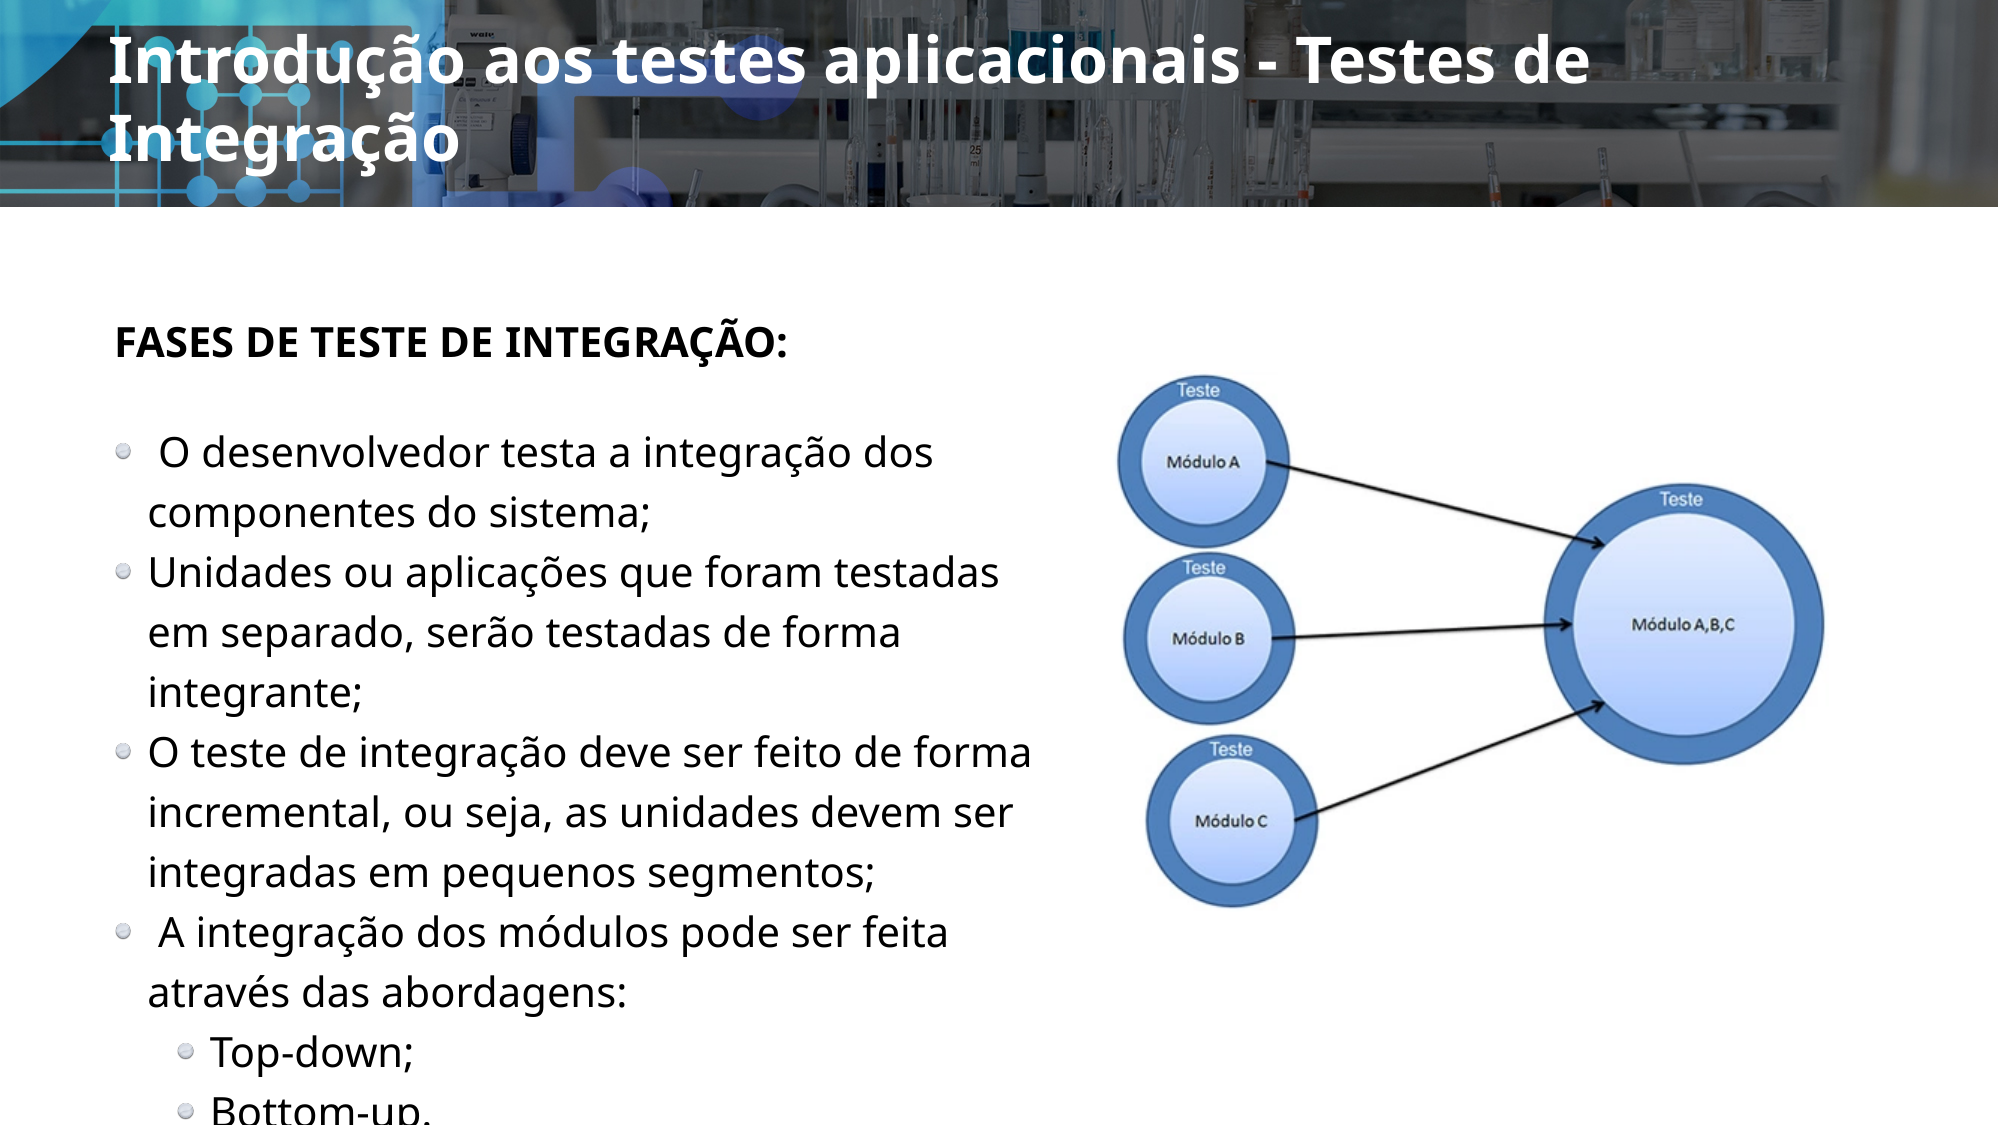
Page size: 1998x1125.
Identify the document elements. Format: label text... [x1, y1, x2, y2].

picture [176, 1101, 195, 1120]
text_box FASES DE TESTE DE INTEGRAÇÃO: O desenvolvedor testa a integração dos componentes do sistema; Unidades ou aplicações que foram testadas em separado, serão testadas de forma integrante; O teste de integração deve ser feito de forma incremental, ou seja, as unidades devem ser integradas em pequenos segmentos; A integração dos módulos pode ser feita através das abordagens: Top-down; Bottom-up. [106, 308, 1050, 1125]
picture [114, 921, 132, 940]
title Introdução aos testes aplicacionais - Testes de Integração [99, 30, 1901, 163]
picture [114, 441, 132, 460]
picture [114, 561, 132, 580]
picture [114, 741, 132, 760]
picture [0, 0, 1998, 1125]
picture [176, 1041, 195, 1060]
